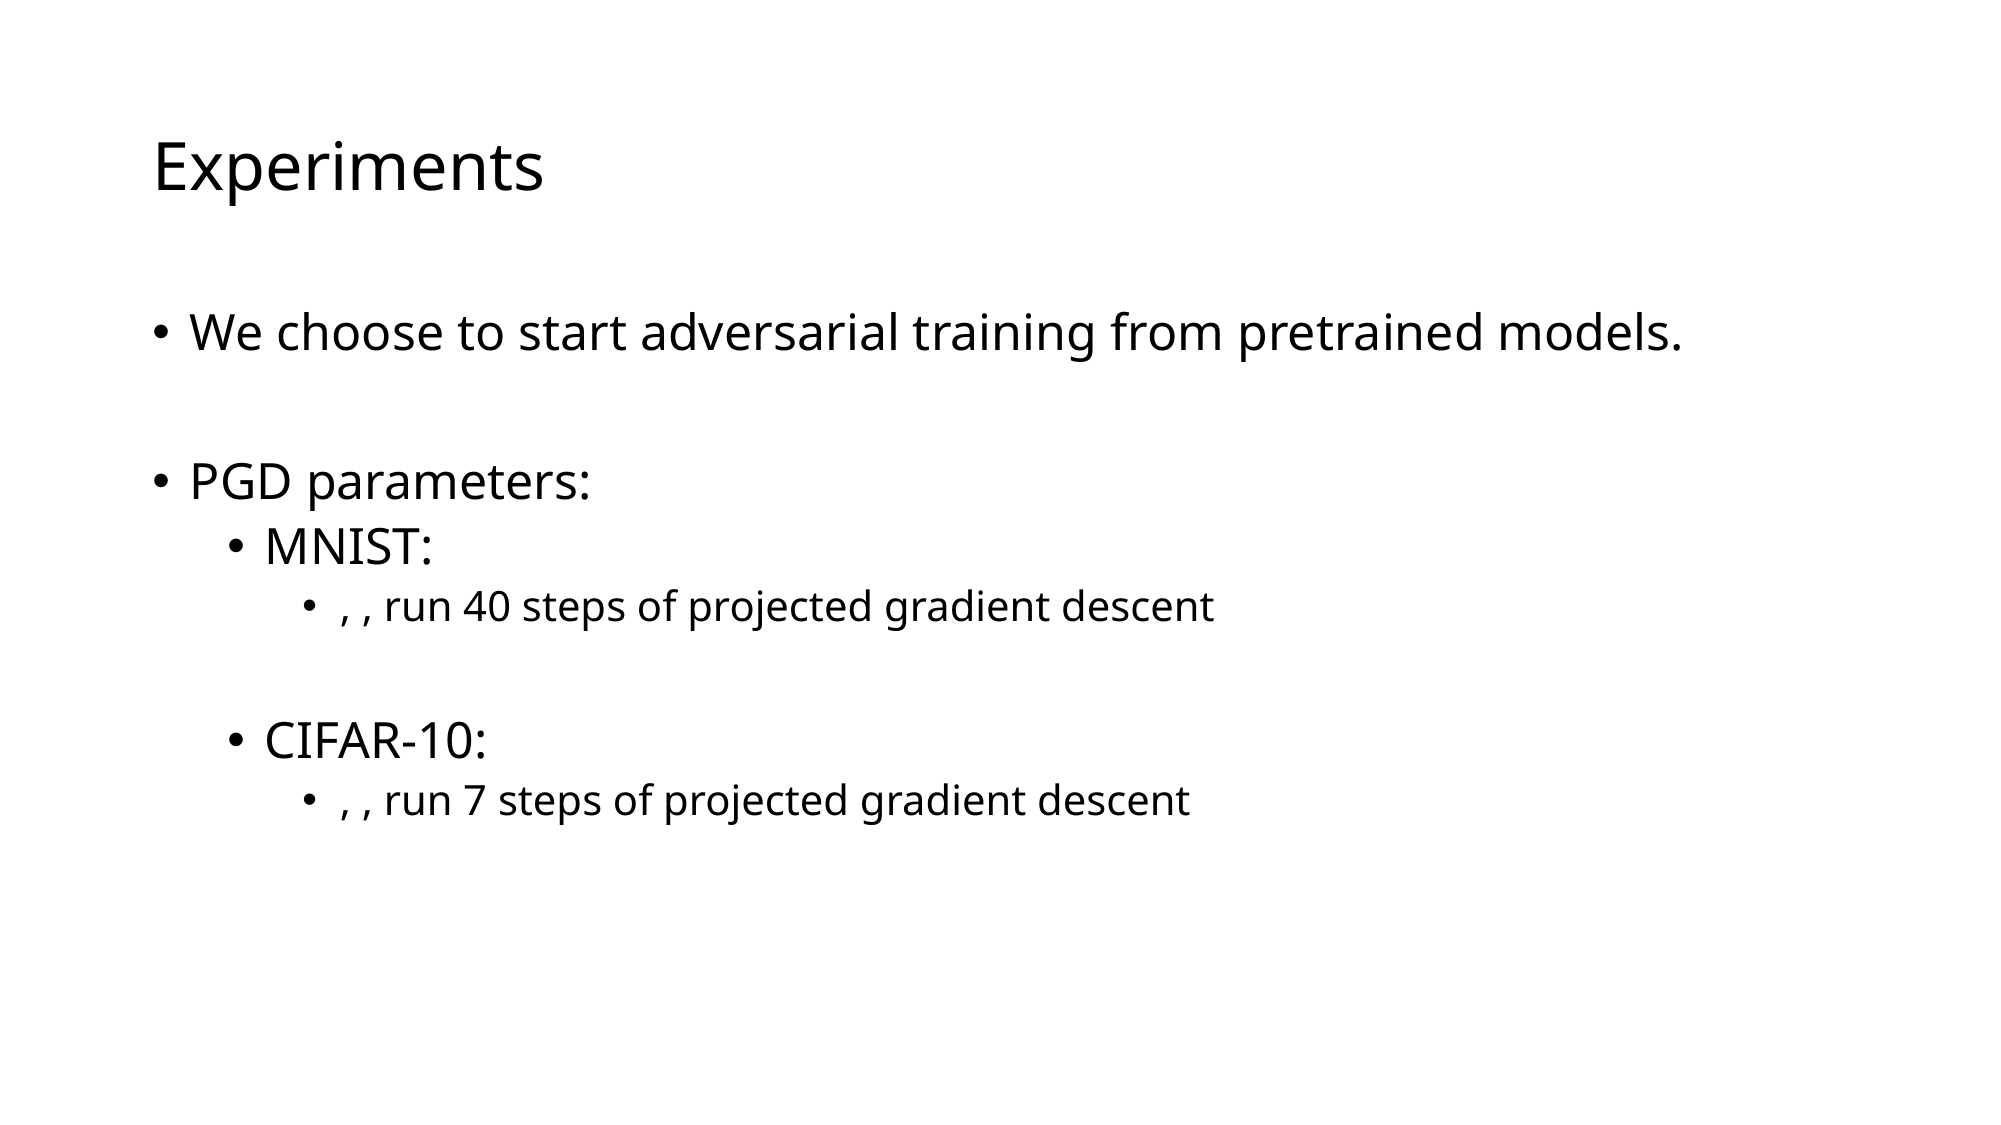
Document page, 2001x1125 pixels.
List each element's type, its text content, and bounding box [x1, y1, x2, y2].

title Experiments [137, 59, 1863, 278]
